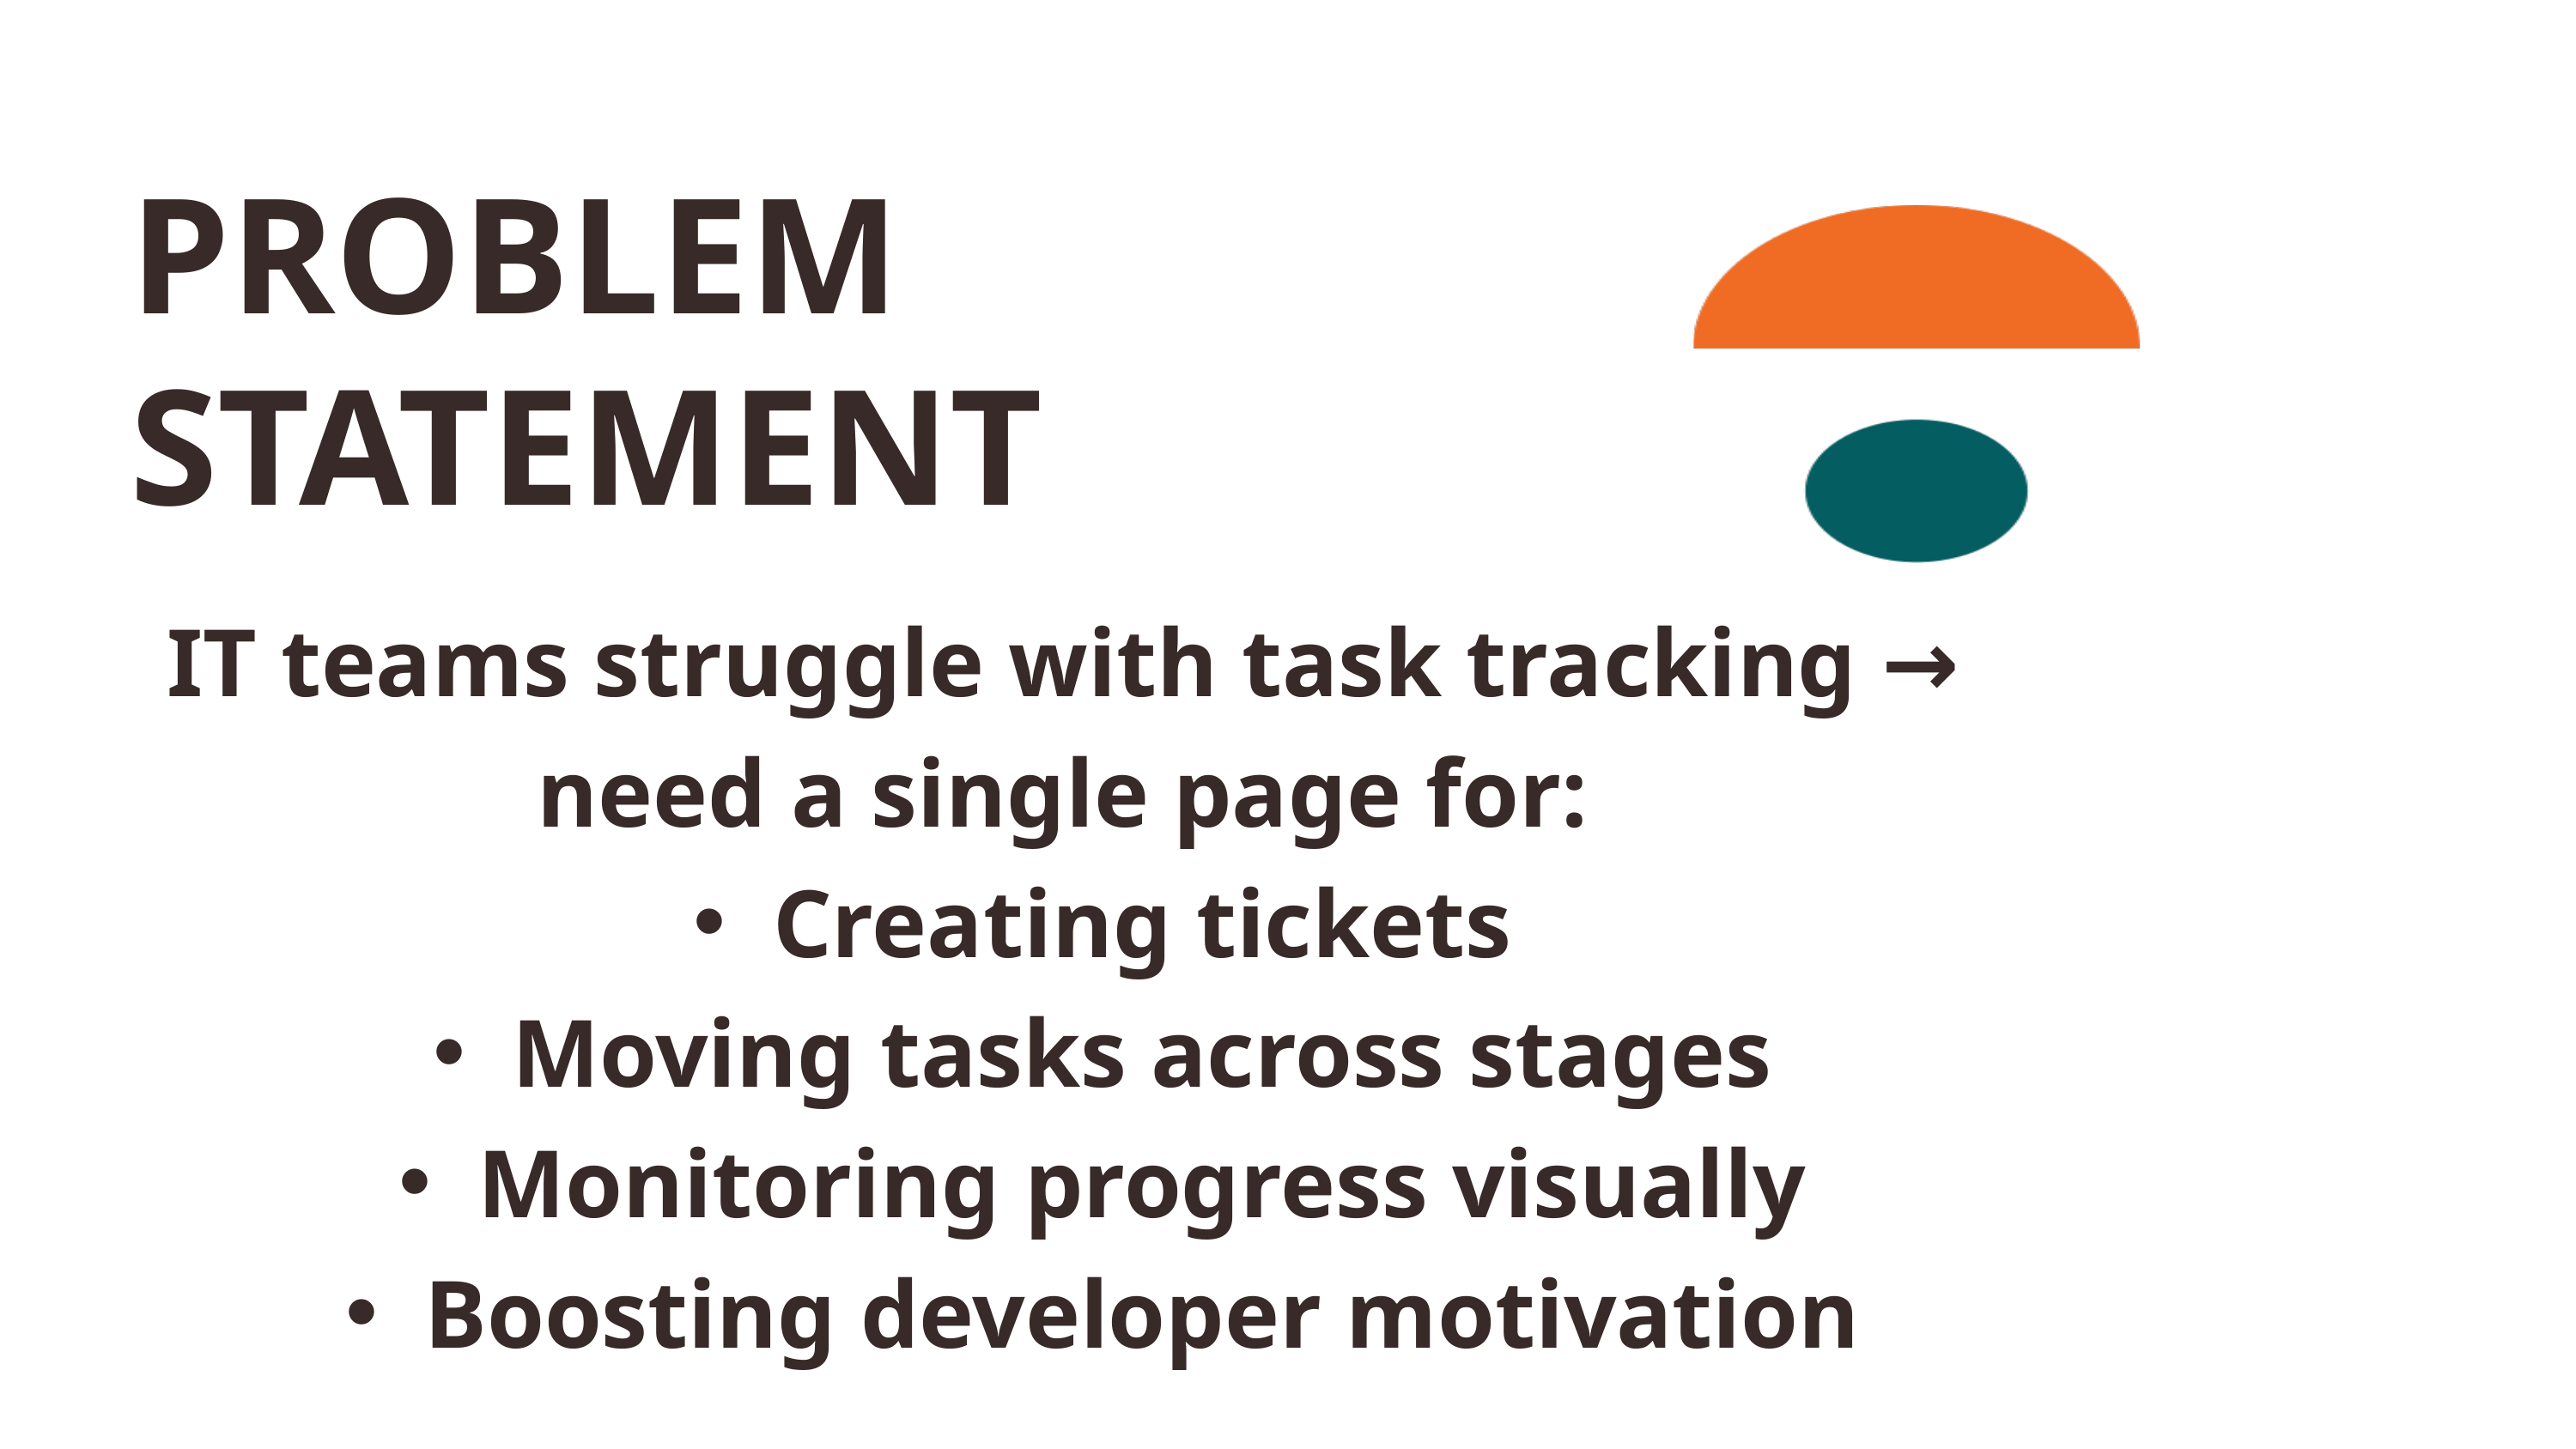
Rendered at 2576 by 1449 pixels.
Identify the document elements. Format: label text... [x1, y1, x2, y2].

text_box [1693, 205, 2141, 563]
text_box PROBLEM STATEMENT [130, 153, 1694, 537]
text_box IT teams struggle with task tracking → need a single page for: Creating tickets Moving tasks across stages Monitoring progress visually Boosting developer motivation [49, 585, 2078, 1449]
